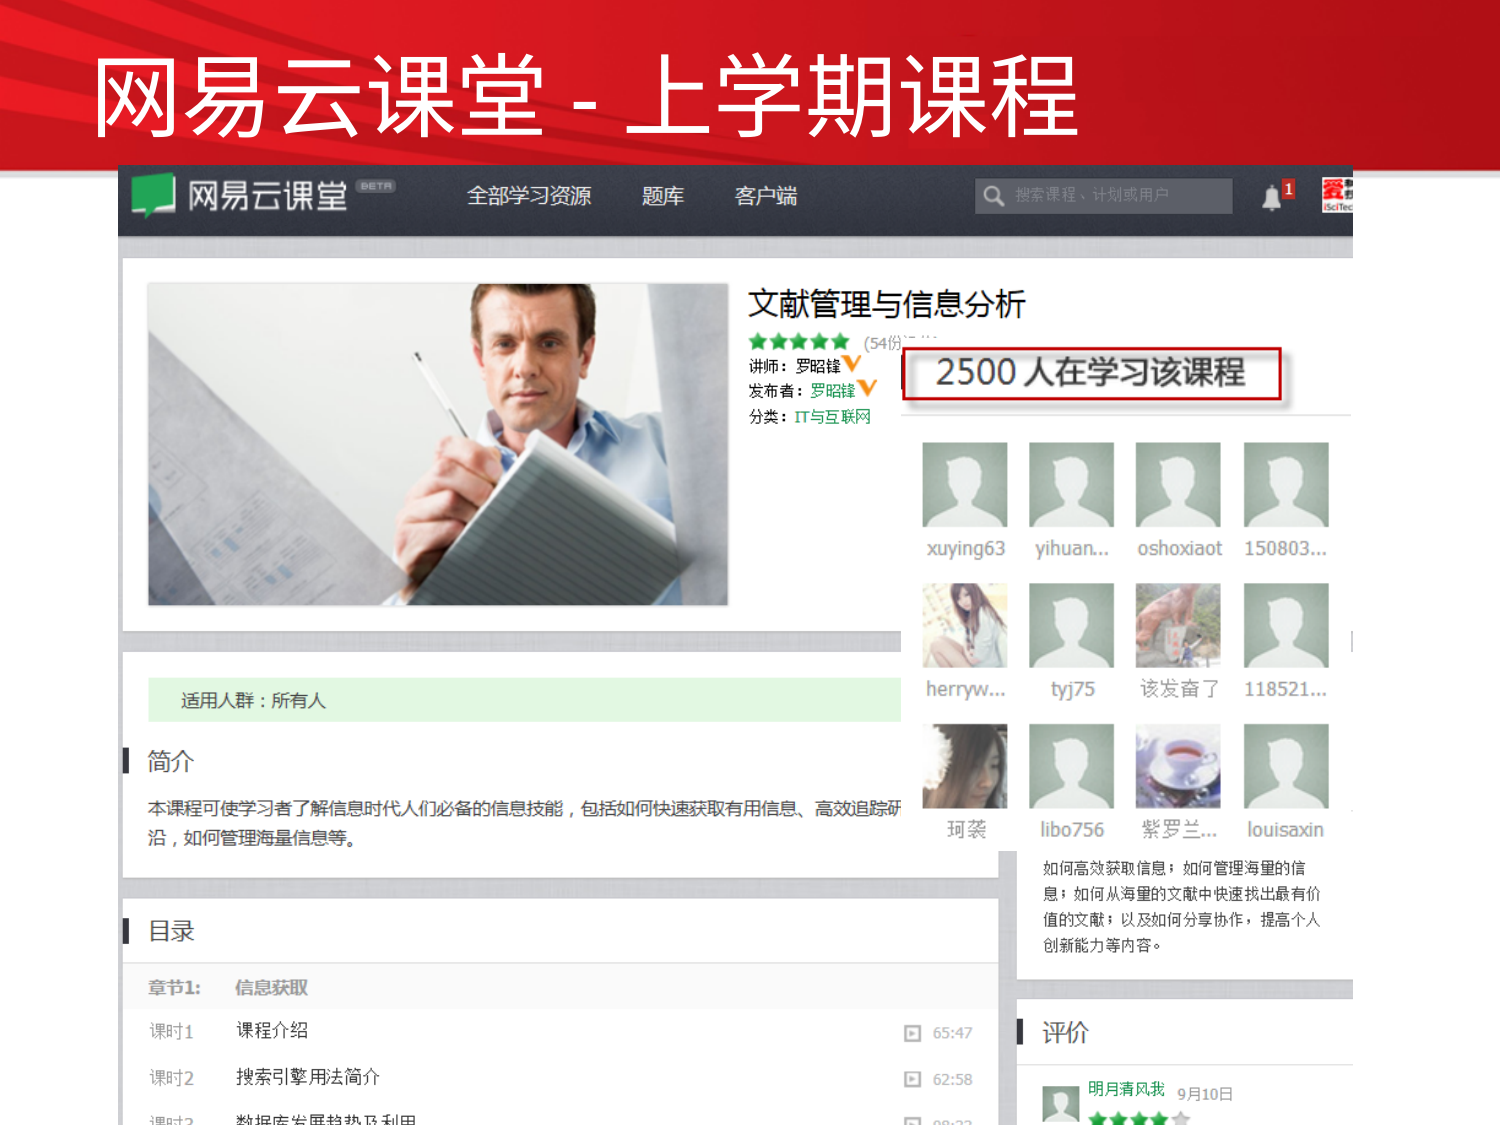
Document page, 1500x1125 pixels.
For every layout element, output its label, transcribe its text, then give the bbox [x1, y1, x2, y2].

picture [117, 165, 1353, 1125]
title 网易云课堂-上学期课程 [75, 0, 1425, 188]
